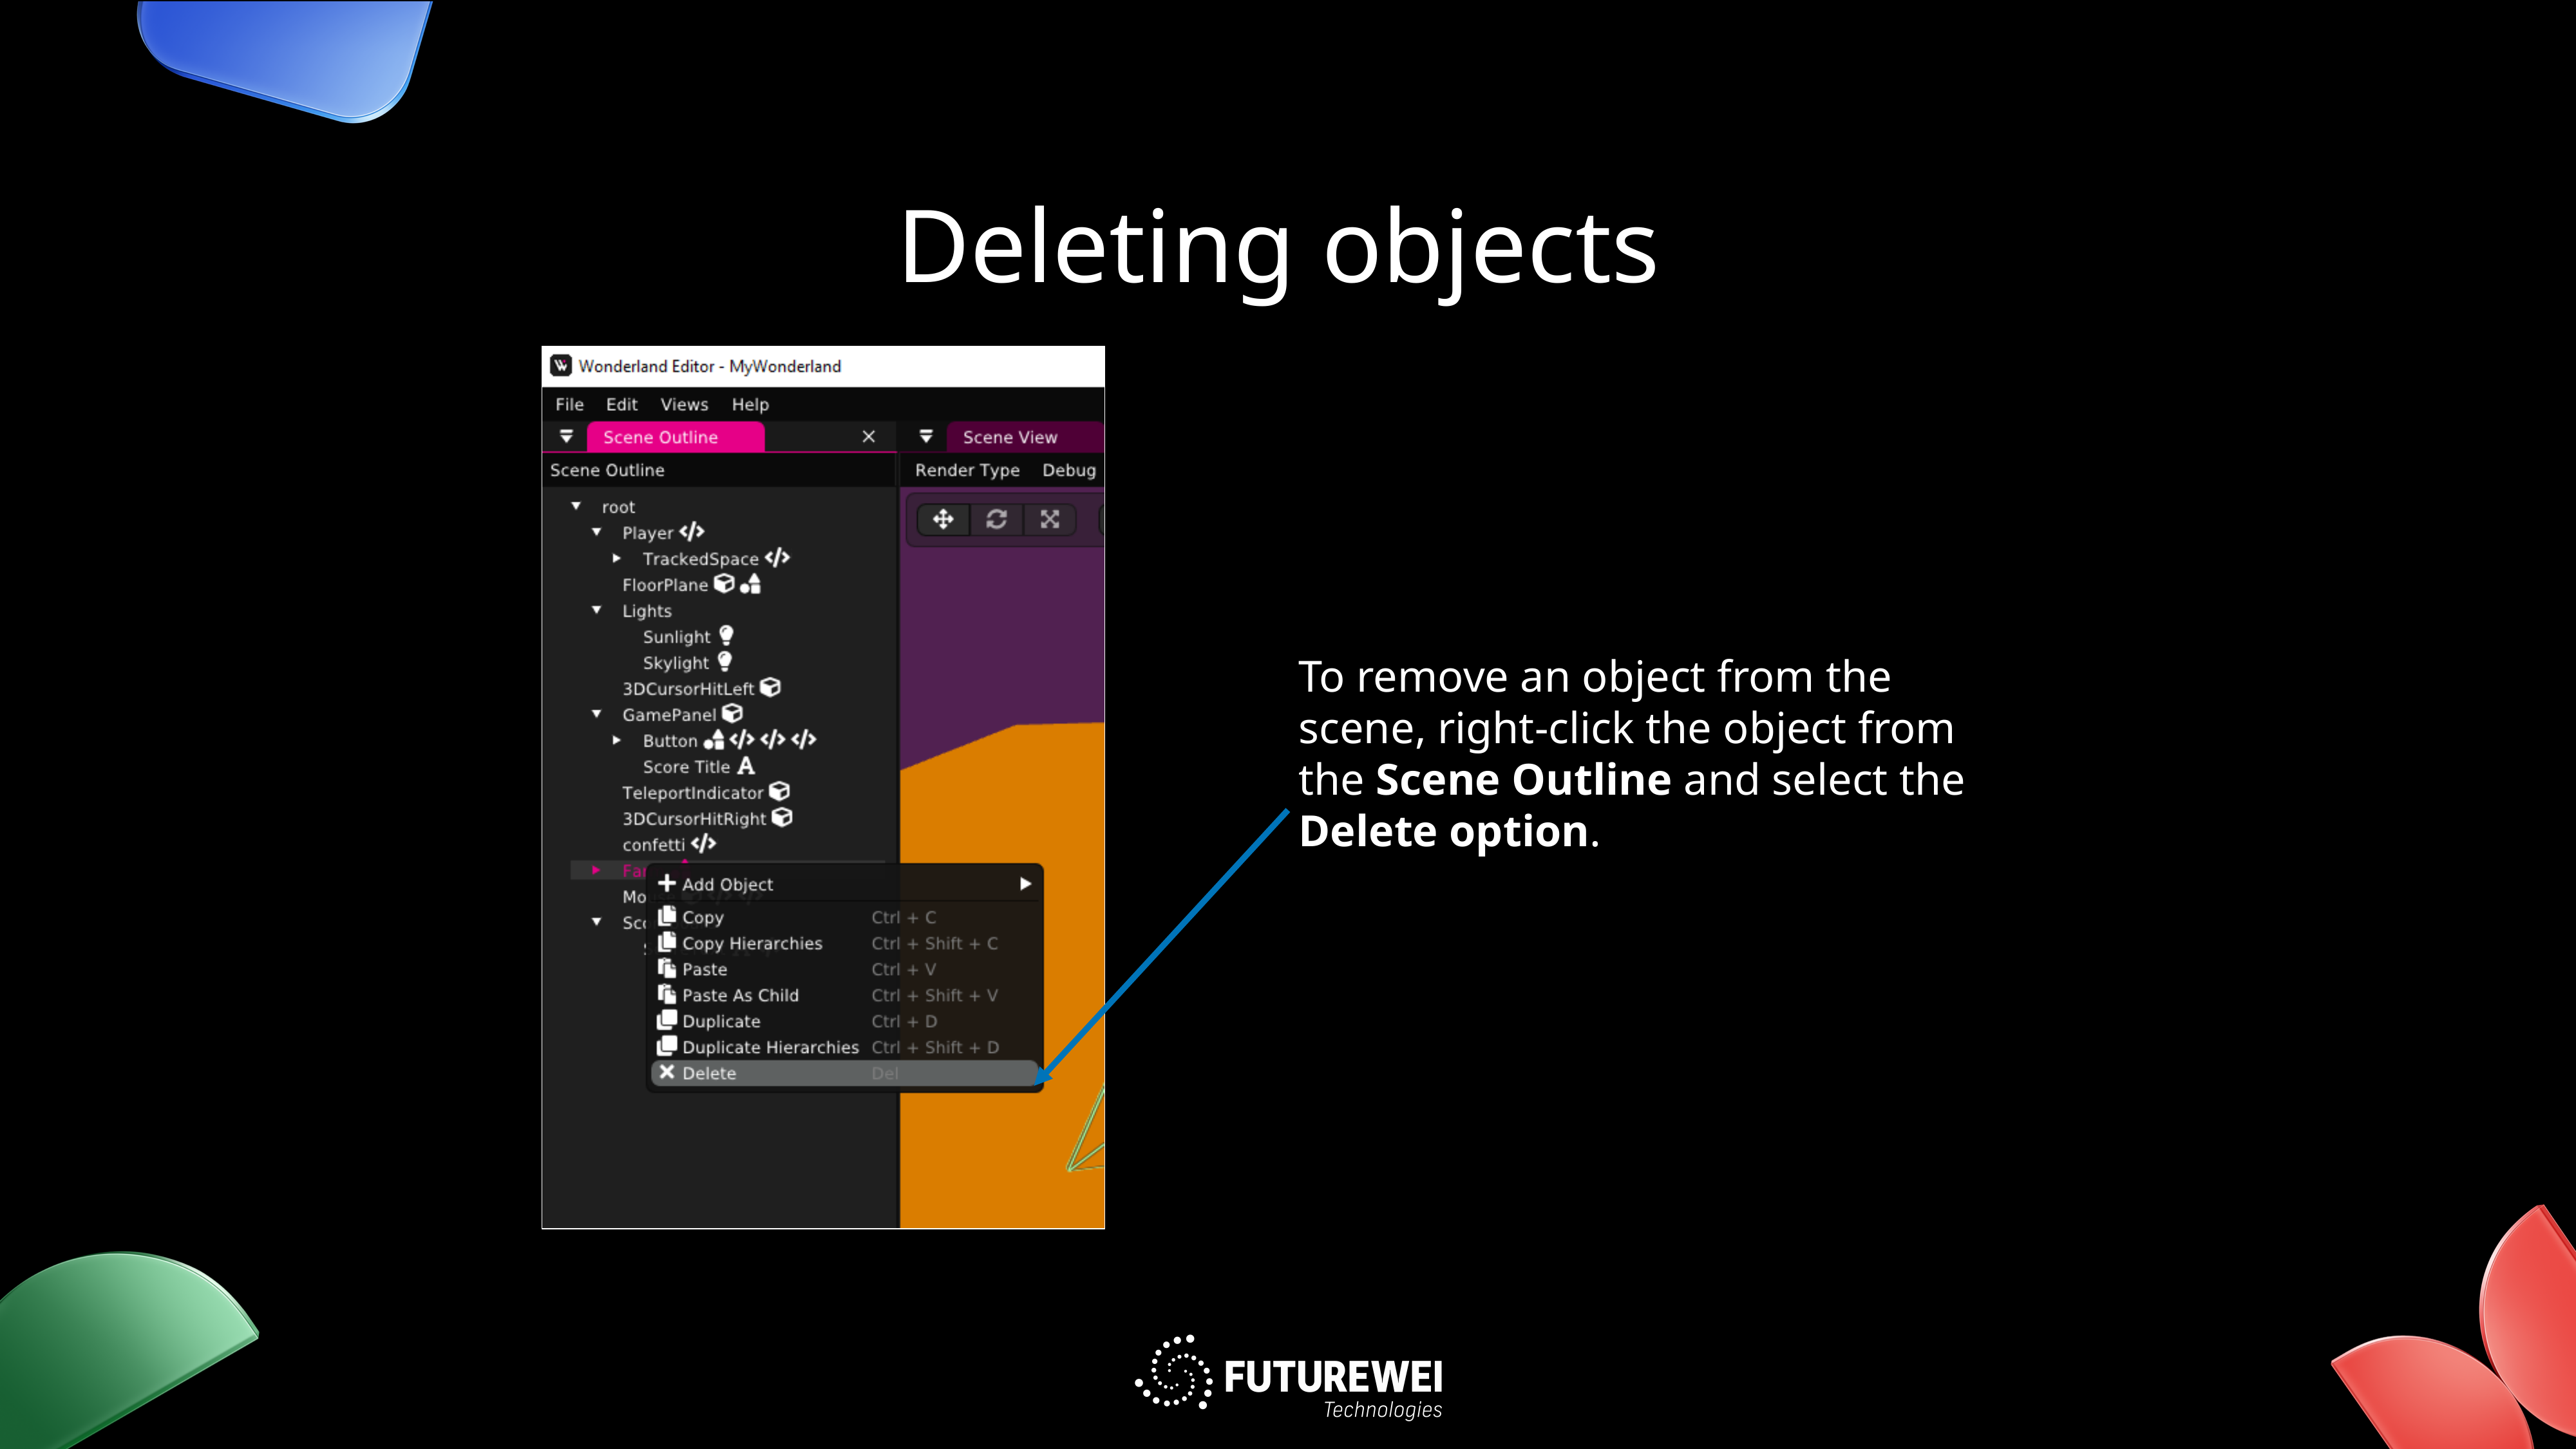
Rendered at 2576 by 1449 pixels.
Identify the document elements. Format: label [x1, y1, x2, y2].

text_box [1034, 810, 1289, 1086]
picture [1104, 1303, 1472, 1441]
text_box [0, 1, 2576, 1449]
